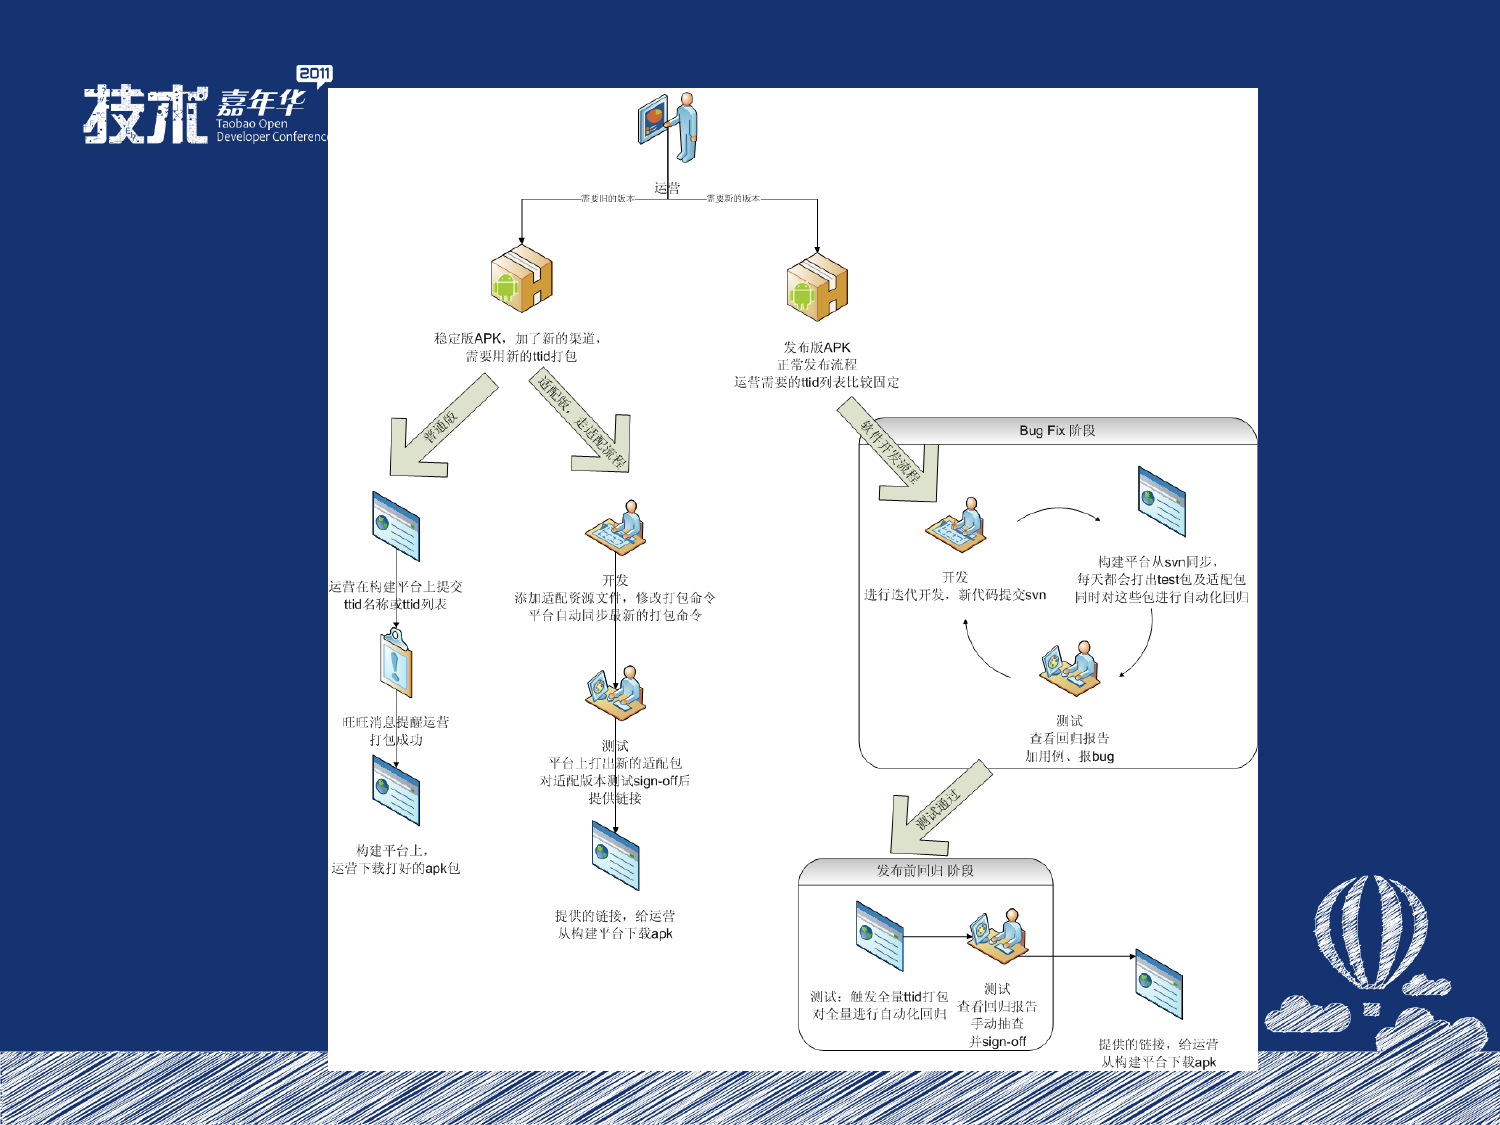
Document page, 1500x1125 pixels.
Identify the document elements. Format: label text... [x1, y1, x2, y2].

title 实践-发布流程管理 [75, 45, 1425, 233]
picture [0, 0, 1500, 1125]
